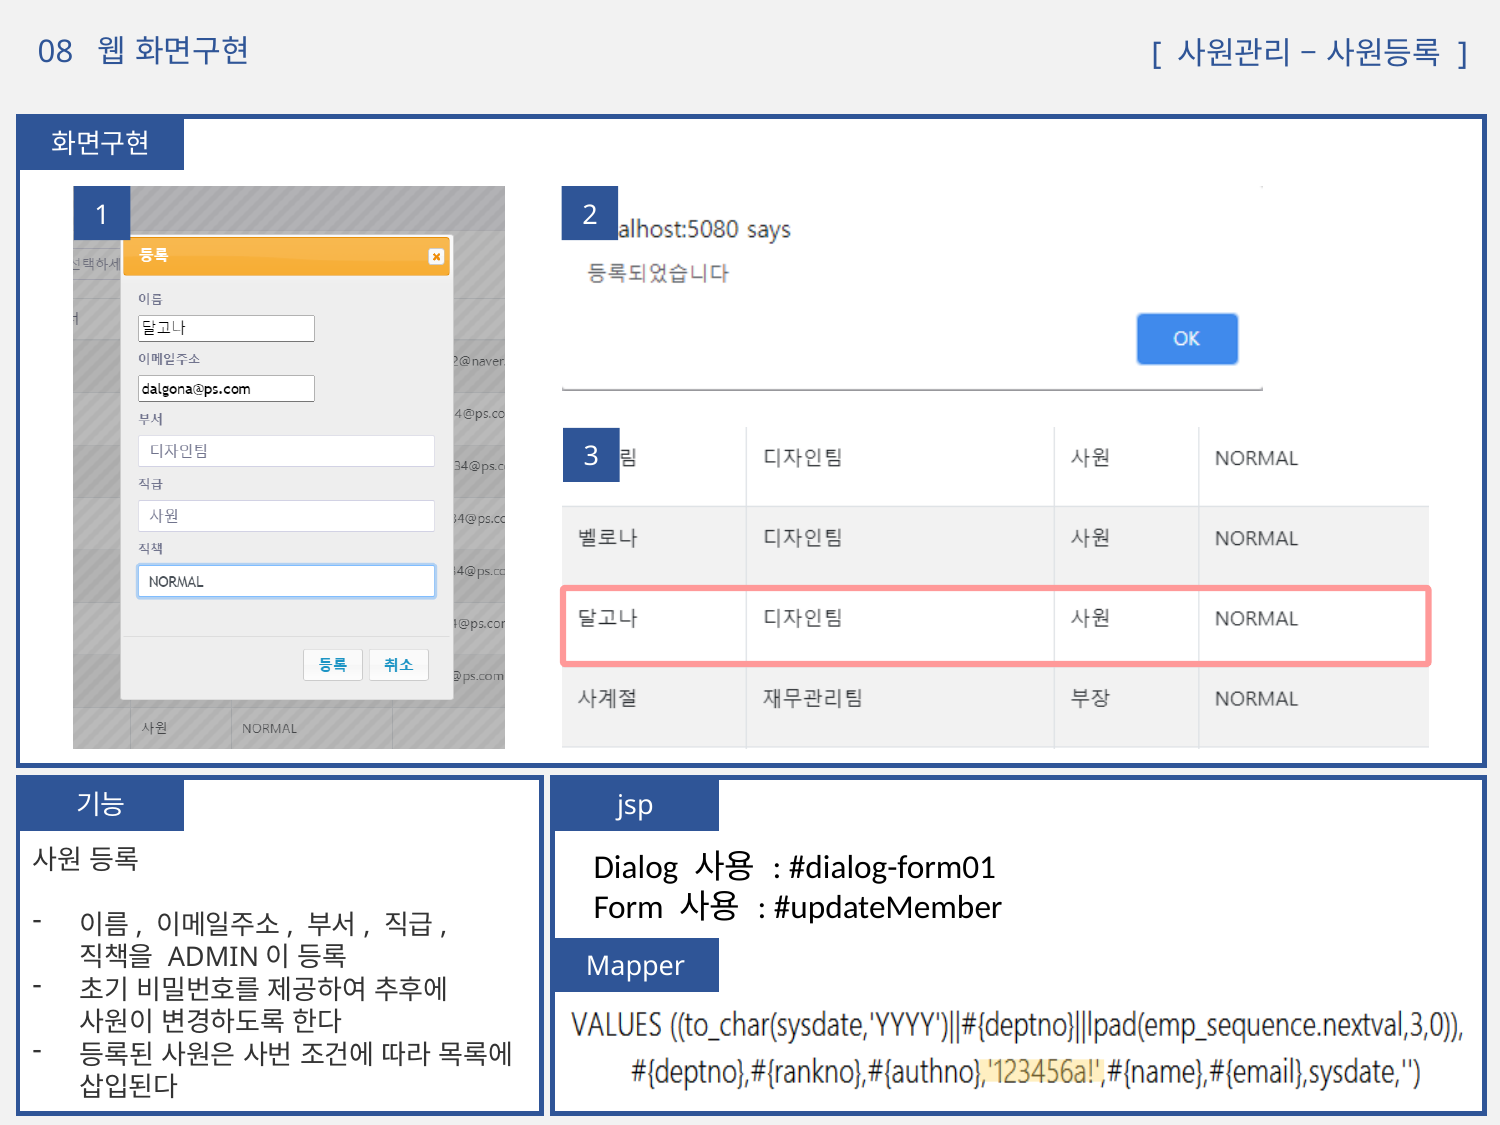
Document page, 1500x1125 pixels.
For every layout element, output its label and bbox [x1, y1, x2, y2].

picture [560, 1000, 1482, 1097]
picture [562, 427, 1429, 749]
picture [562, 186, 1263, 391]
picture [73, 186, 505, 749]
text_box [0, 0, 1500, 1125]
